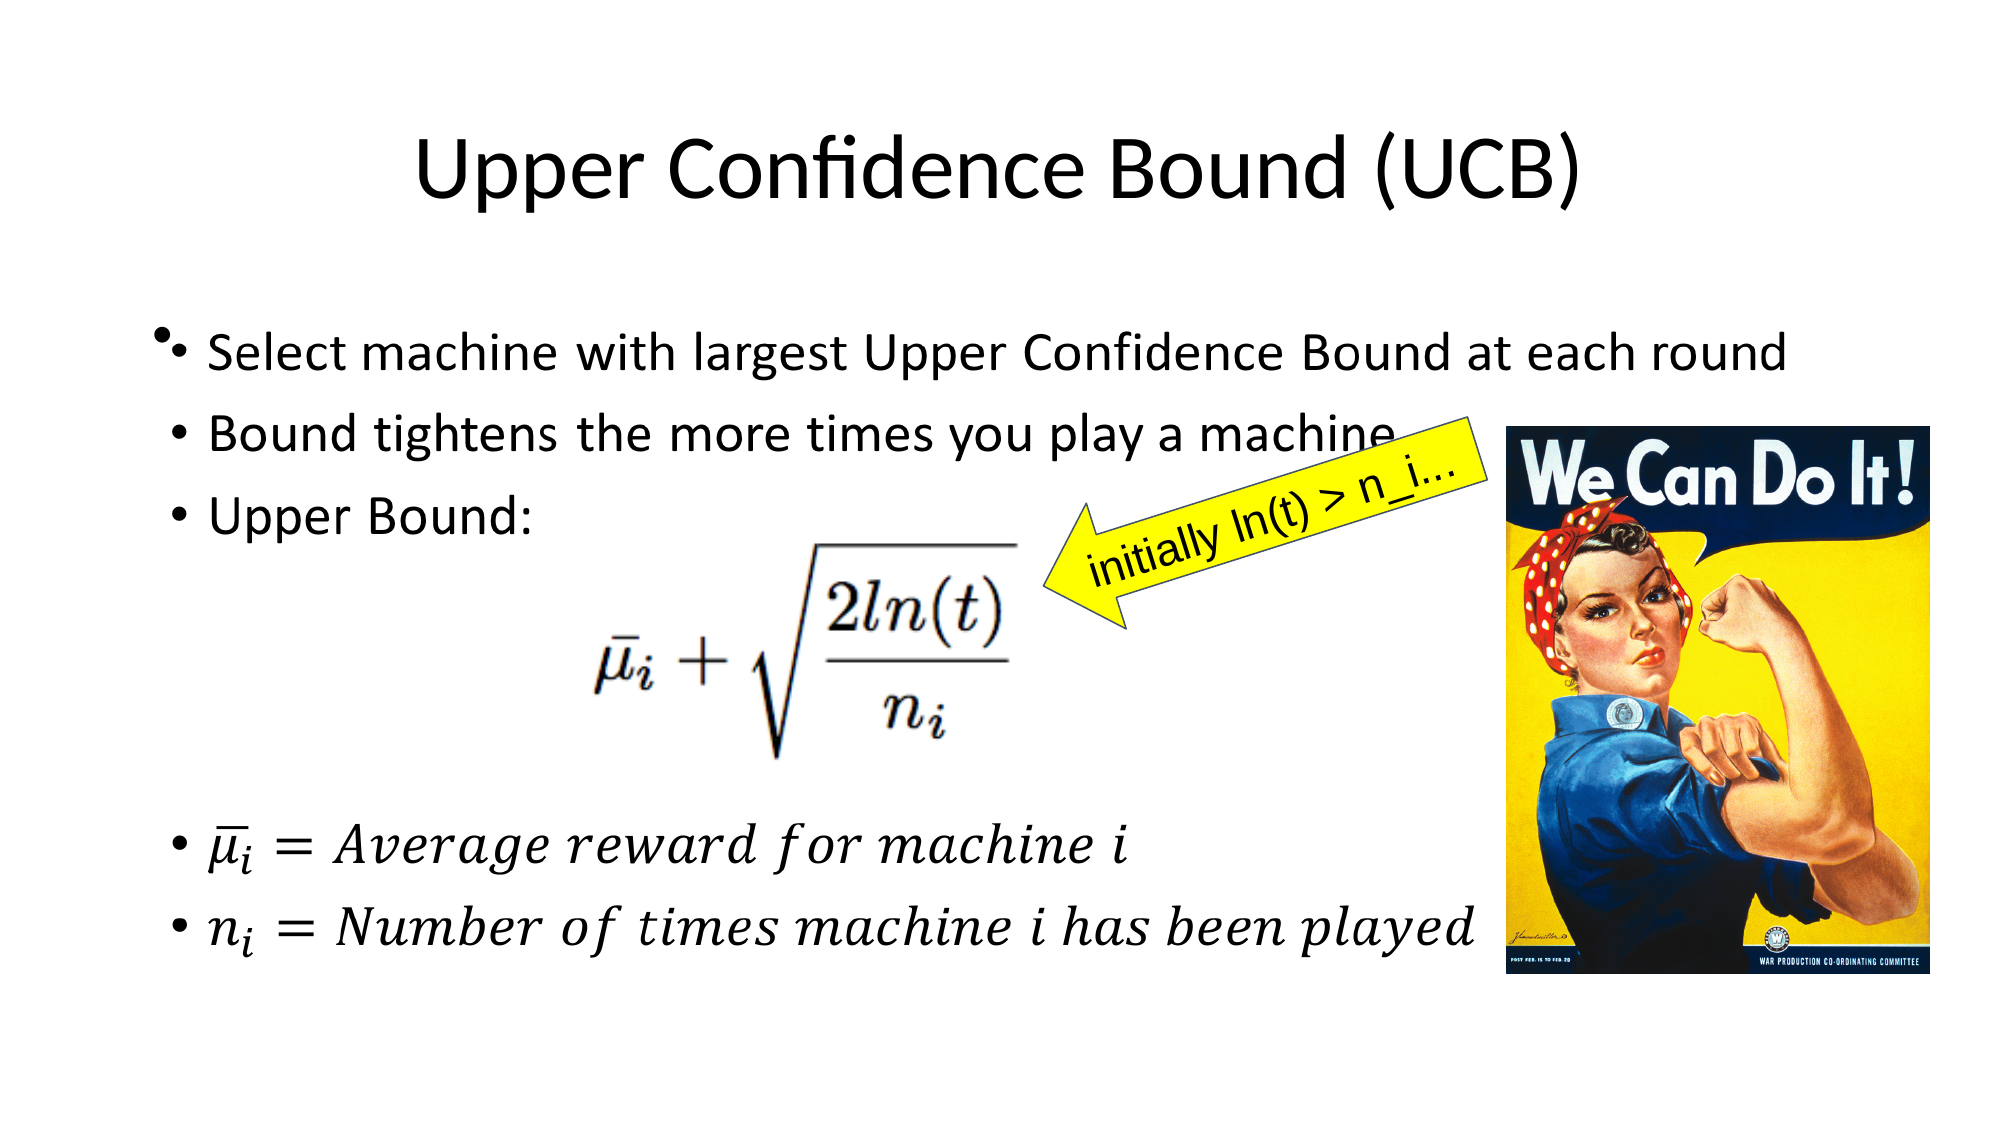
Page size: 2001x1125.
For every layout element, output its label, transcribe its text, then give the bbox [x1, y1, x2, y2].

text_box initially ln(t) > n_i... [1112, 416, 1488, 629]
title Upper Confidence Bound (UCB) [137, 59, 1863, 278]
picture [1506, 426, 1930, 974]
picture [532, 470, 1108, 792]
list [137, 299, 1863, 1014]
